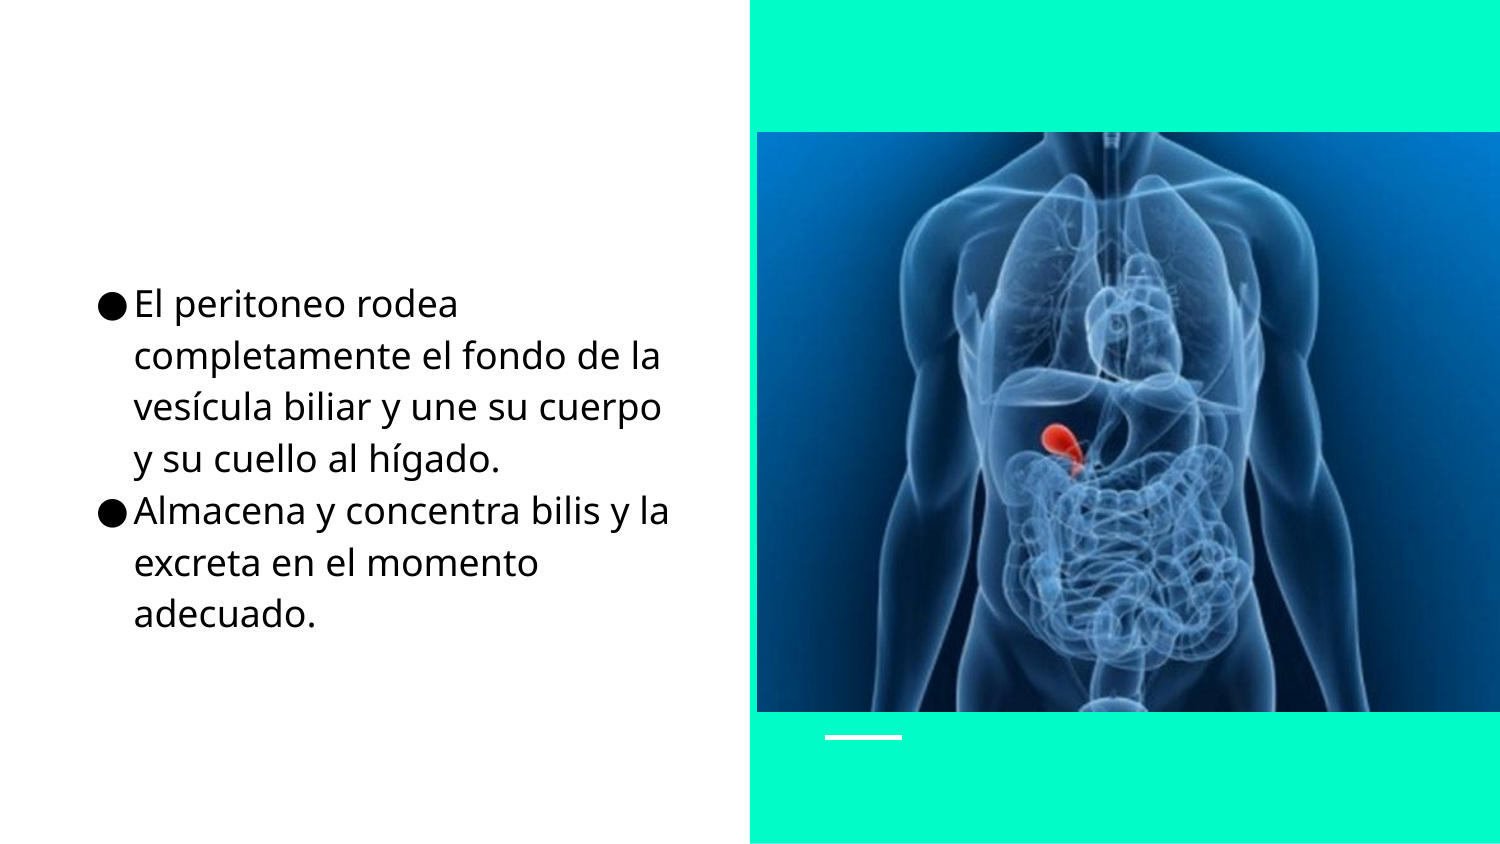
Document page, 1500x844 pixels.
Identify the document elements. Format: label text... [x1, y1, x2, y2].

picture [756, 132, 1500, 712]
subtitle El peritoneo rodea completamente el fondo de la vesícula biliar y une su cuerpo y su cuello al hígado. Almacena y concentra bilis y la excreta en el momento adecuado. [43, 213, 708, 775]
